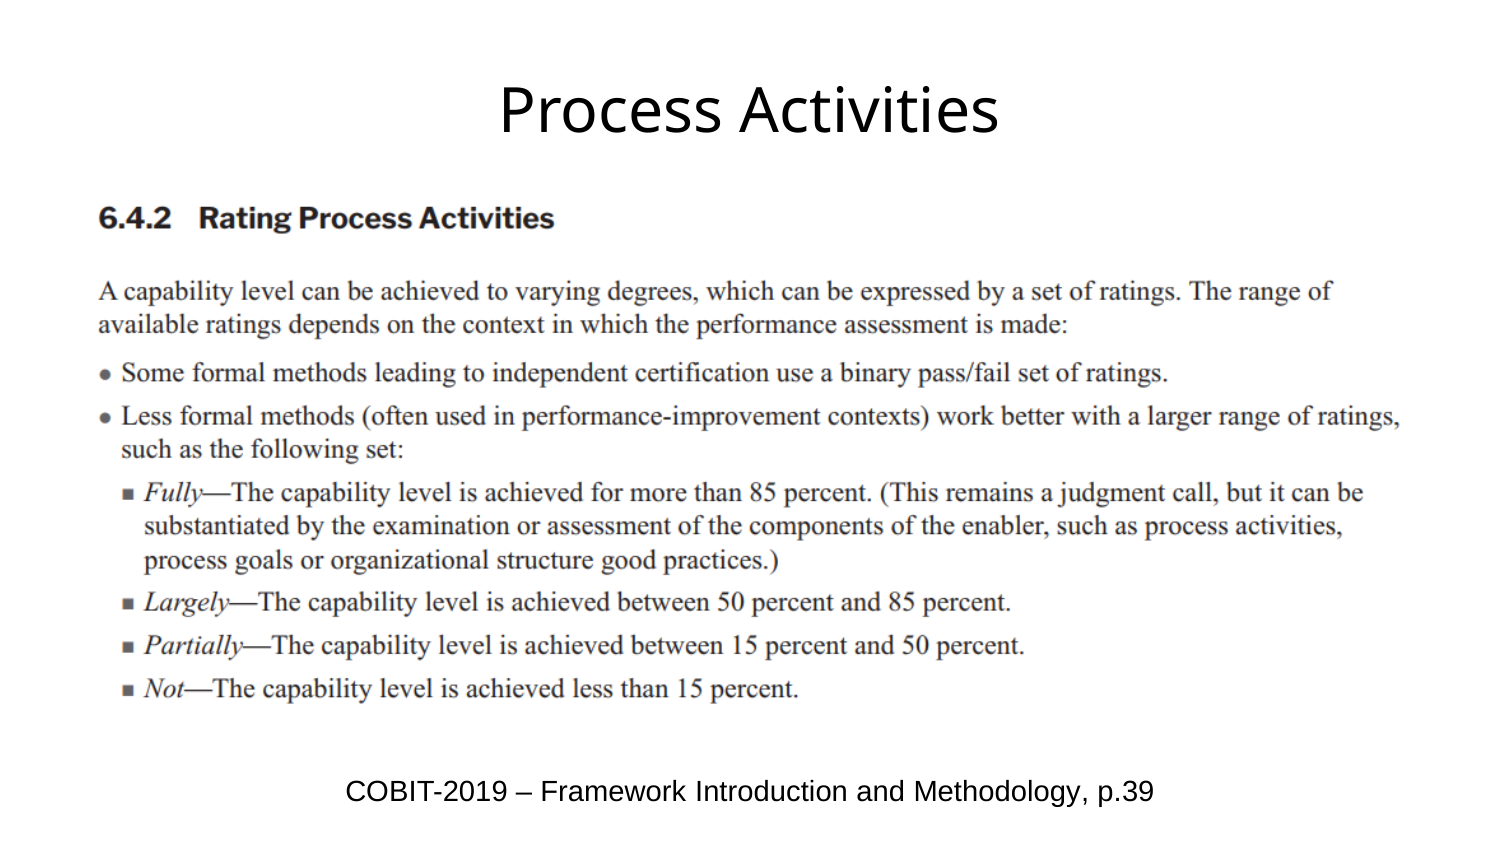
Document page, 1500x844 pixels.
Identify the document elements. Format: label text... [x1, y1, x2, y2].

title Process Activities [75, 67, 1425, 147]
text_box COBIT-2019 – Framework Introduction and Methodology, p.39 [276, 765, 1224, 815]
picture [66, 183, 1434, 728]
